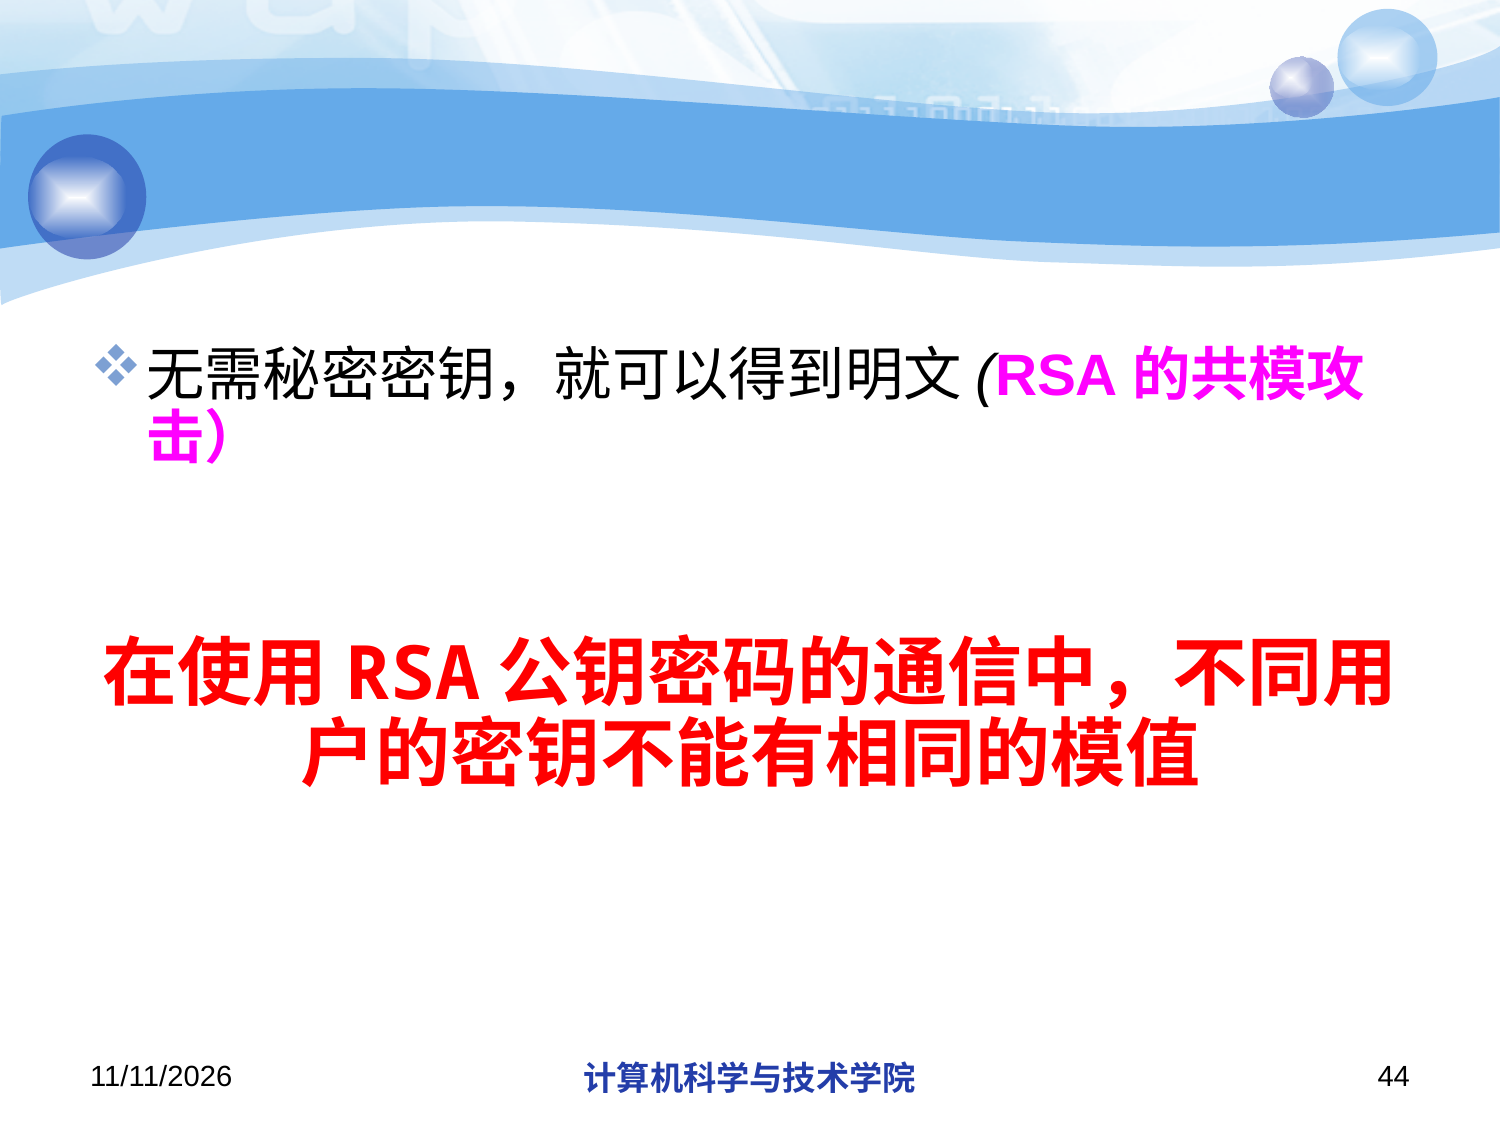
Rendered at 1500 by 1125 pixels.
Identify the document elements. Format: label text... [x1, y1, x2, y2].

footer 计算机科学与技术学院 [512, 1049, 988, 1103]
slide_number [74, 1049, 426, 1103]
slide_number 44 [1074, 1049, 1426, 1103]
picture [0, 0, 1500, 113]
